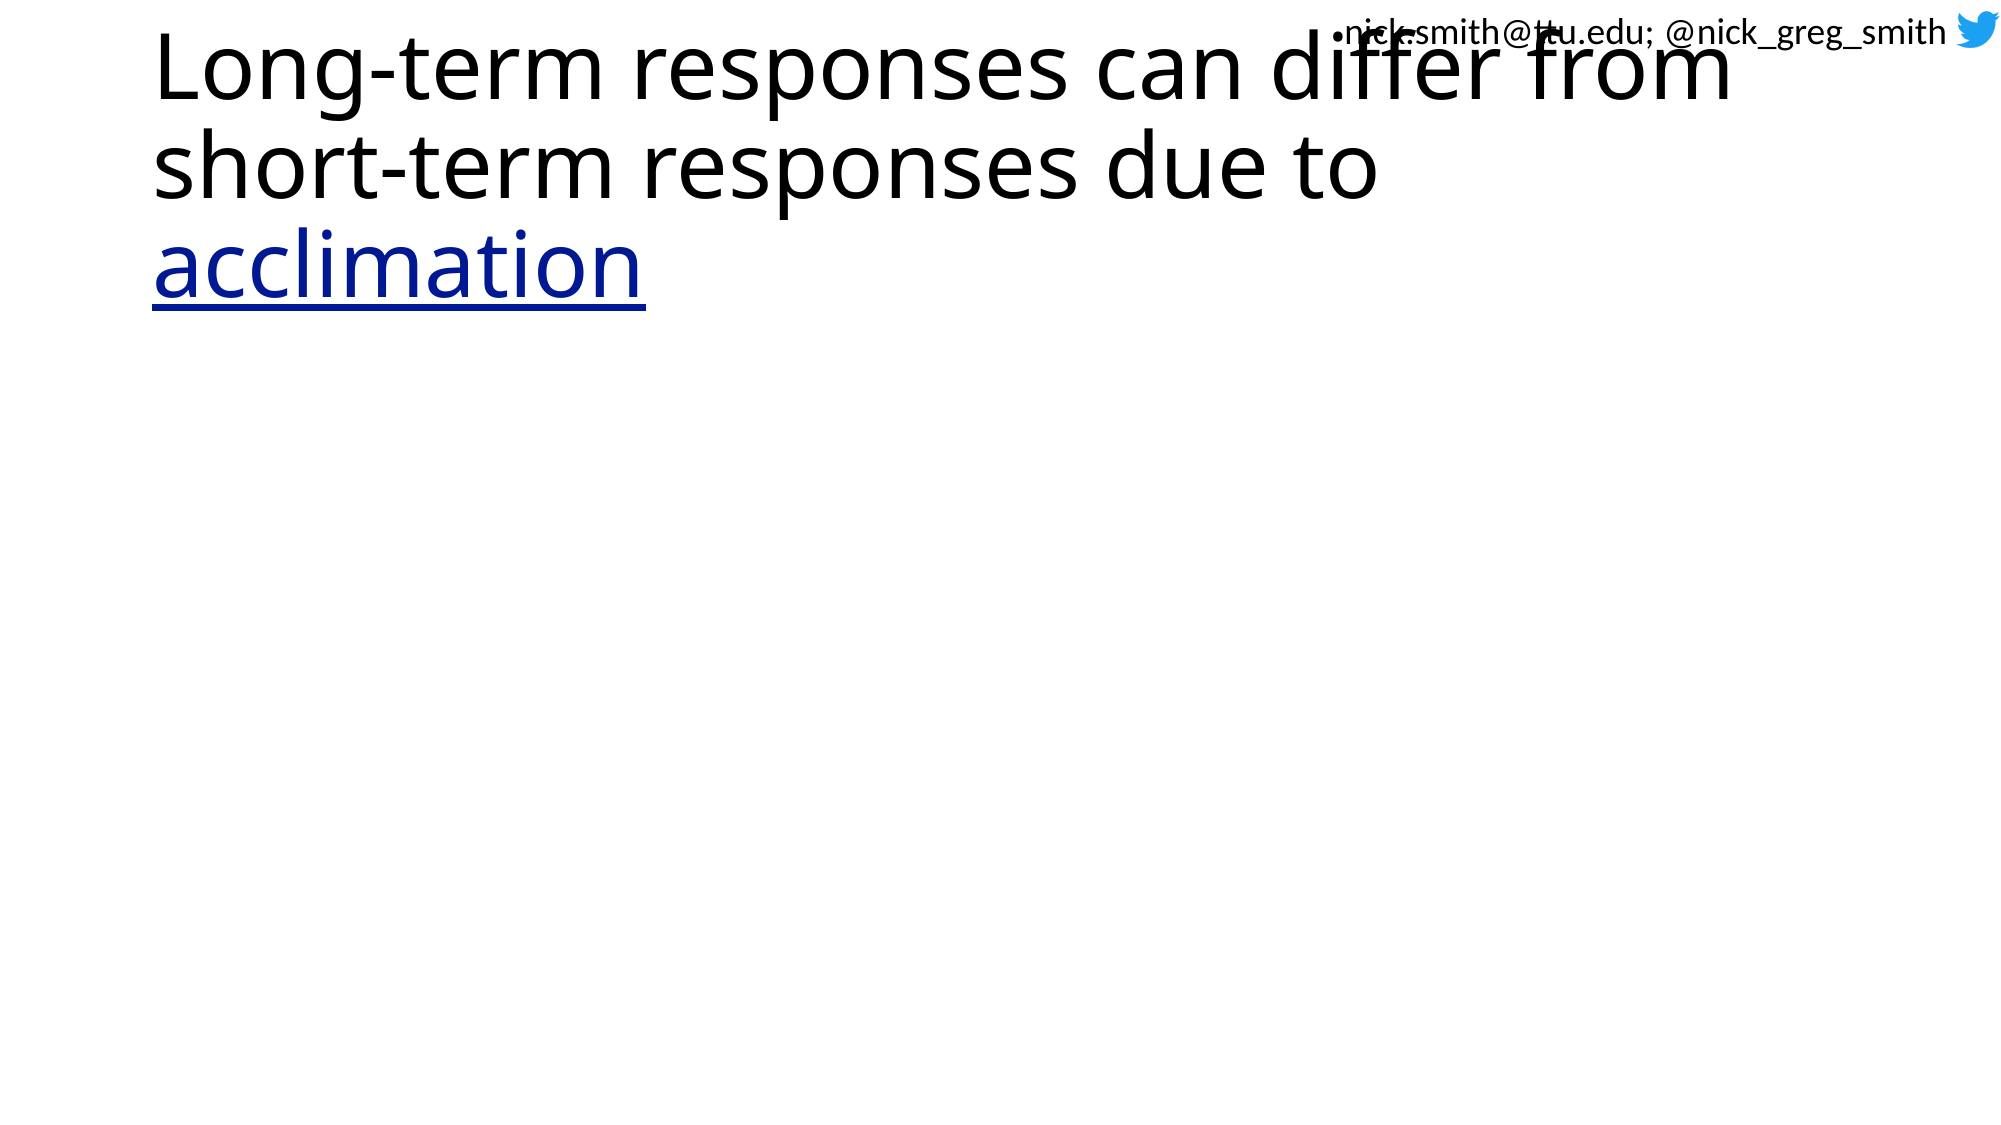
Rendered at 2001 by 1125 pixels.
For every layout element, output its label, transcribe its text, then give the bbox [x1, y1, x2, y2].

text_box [1325, 0, 2000, 60]
title Long-term responses can differ from short-term responses due to acclimation [137, 59, 1863, 278]
